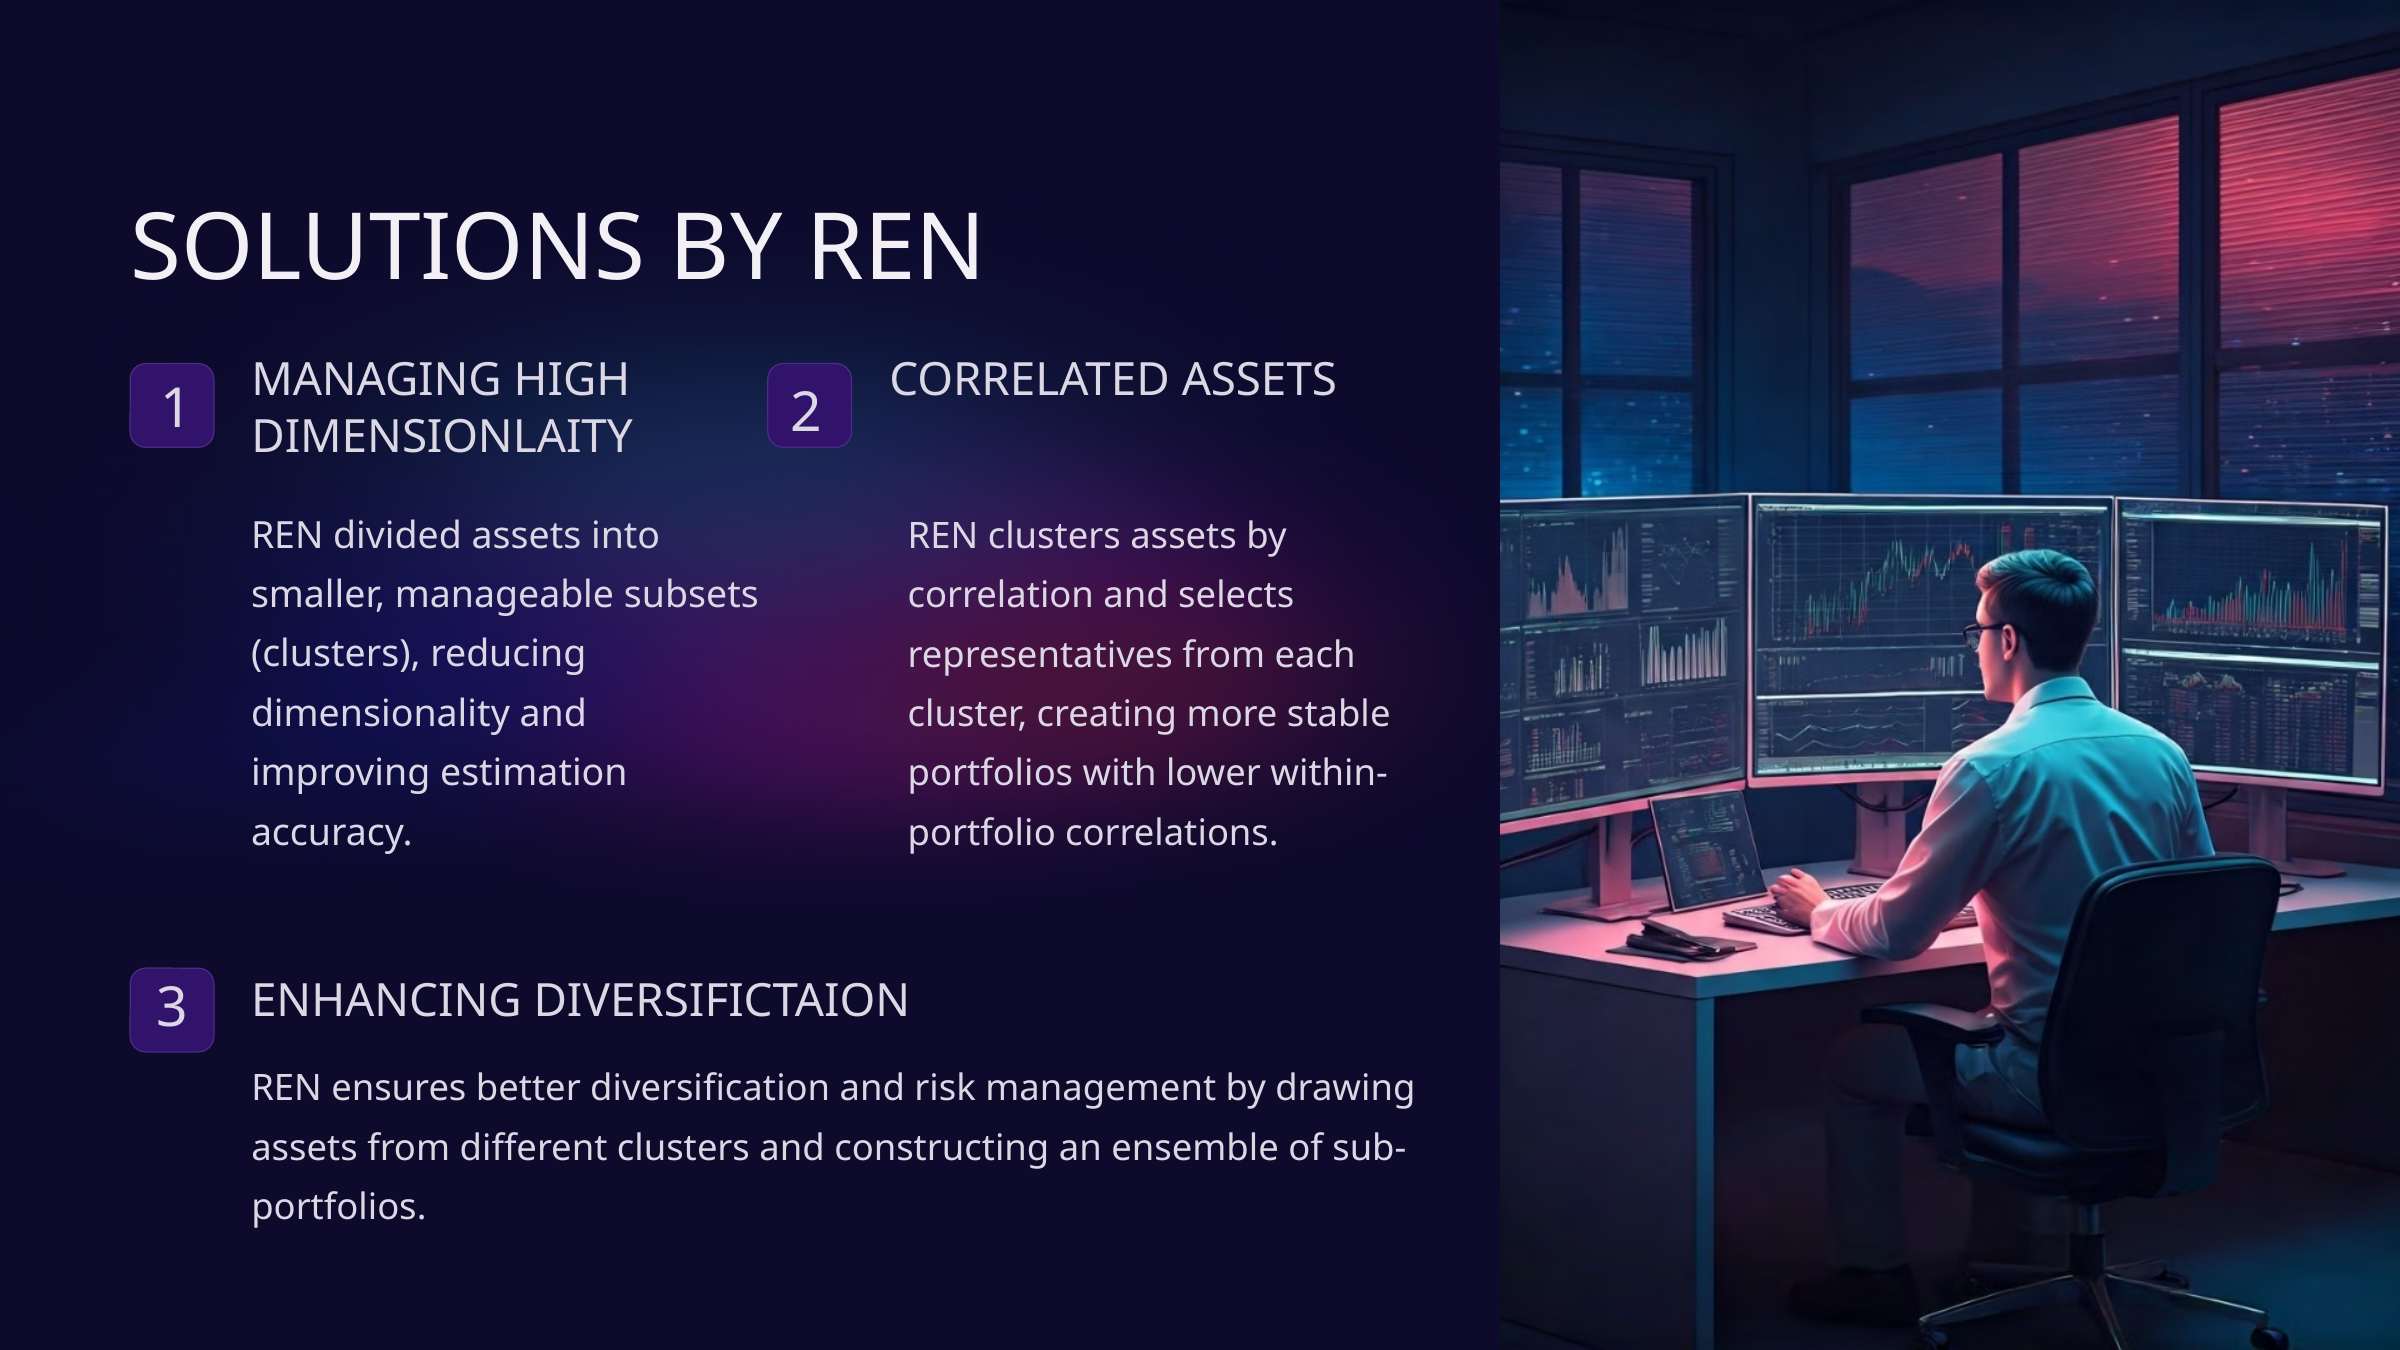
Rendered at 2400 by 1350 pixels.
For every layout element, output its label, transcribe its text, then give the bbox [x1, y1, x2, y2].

text_box ENHANCING DIVERSIFICTAION [251, 968, 726, 1027]
text_box [130, 363, 214, 448]
text_box 2 [790, 386, 823, 443]
picture [1499, 0, 2400, 1350]
text_box CORRELATED ASSETS [889, 347, 1406, 464]
text_box 1 [165, 383, 186, 440]
text_box [130, 968, 214, 1052]
text_box 3 [156, 982, 188, 1038]
text_box MANAGING HIGH DIMENSIONLAITY [251, 347, 694, 464]
text_box [767, 363, 852, 448]
text_box REN divided assets into smaller, manageable subsets (clusters), reducing dimensionality and improving estimation accuracy. [251, 496, 760, 675]
text_box REN ensures better diversification and risk management by drawing assets from different clusters and constructing an ensemble of sub-portfolios. [251, 1048, 1453, 1168]
text_box SOLUTIONS BY REN [130, 182, 1370, 415]
text_box REN clusters assets by correlation and selects representatives from each cluster, creating more stable portfolios with lower within-portfolio correlations. [907, 496, 1453, 735]
